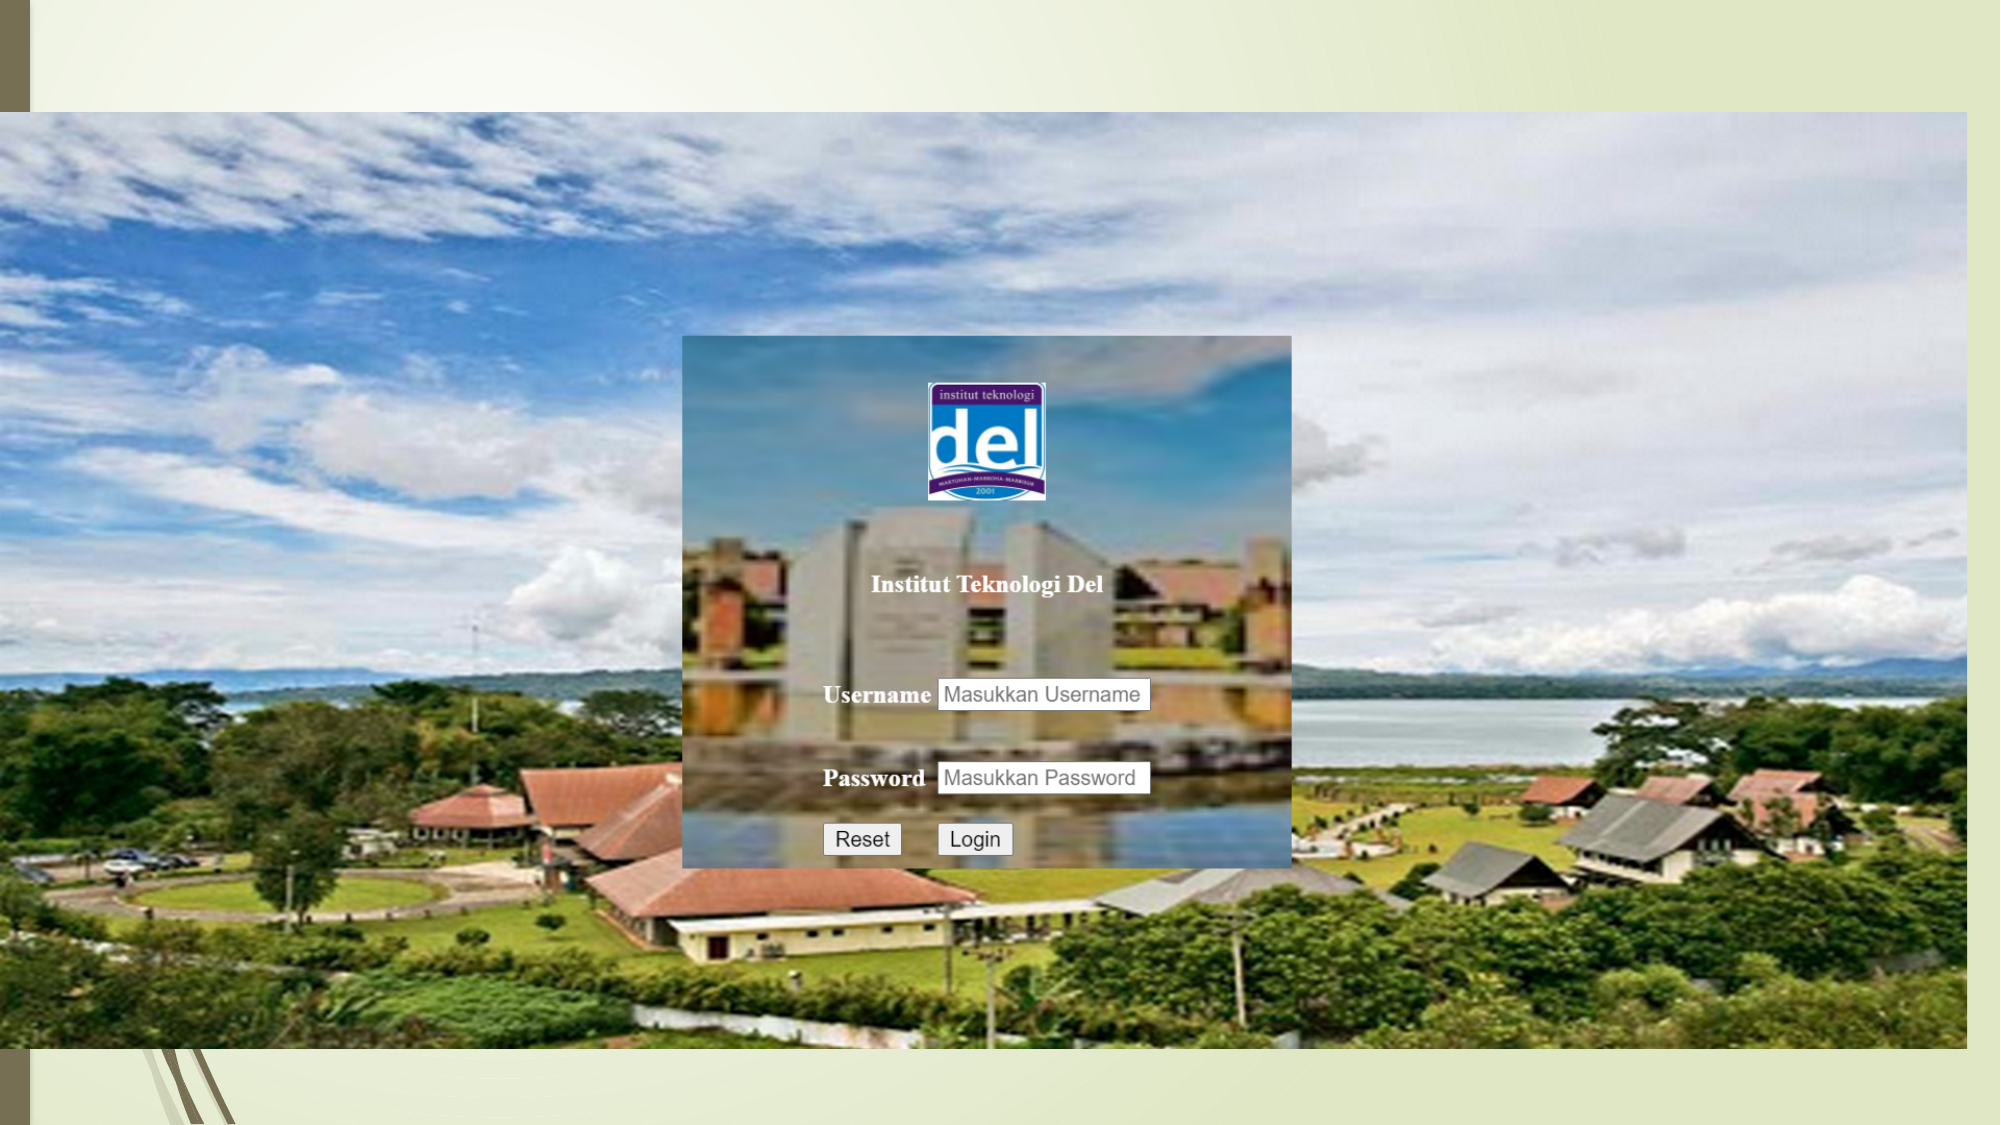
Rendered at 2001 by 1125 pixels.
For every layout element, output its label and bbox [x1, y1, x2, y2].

picture [0, 112, 1968, 1049]
